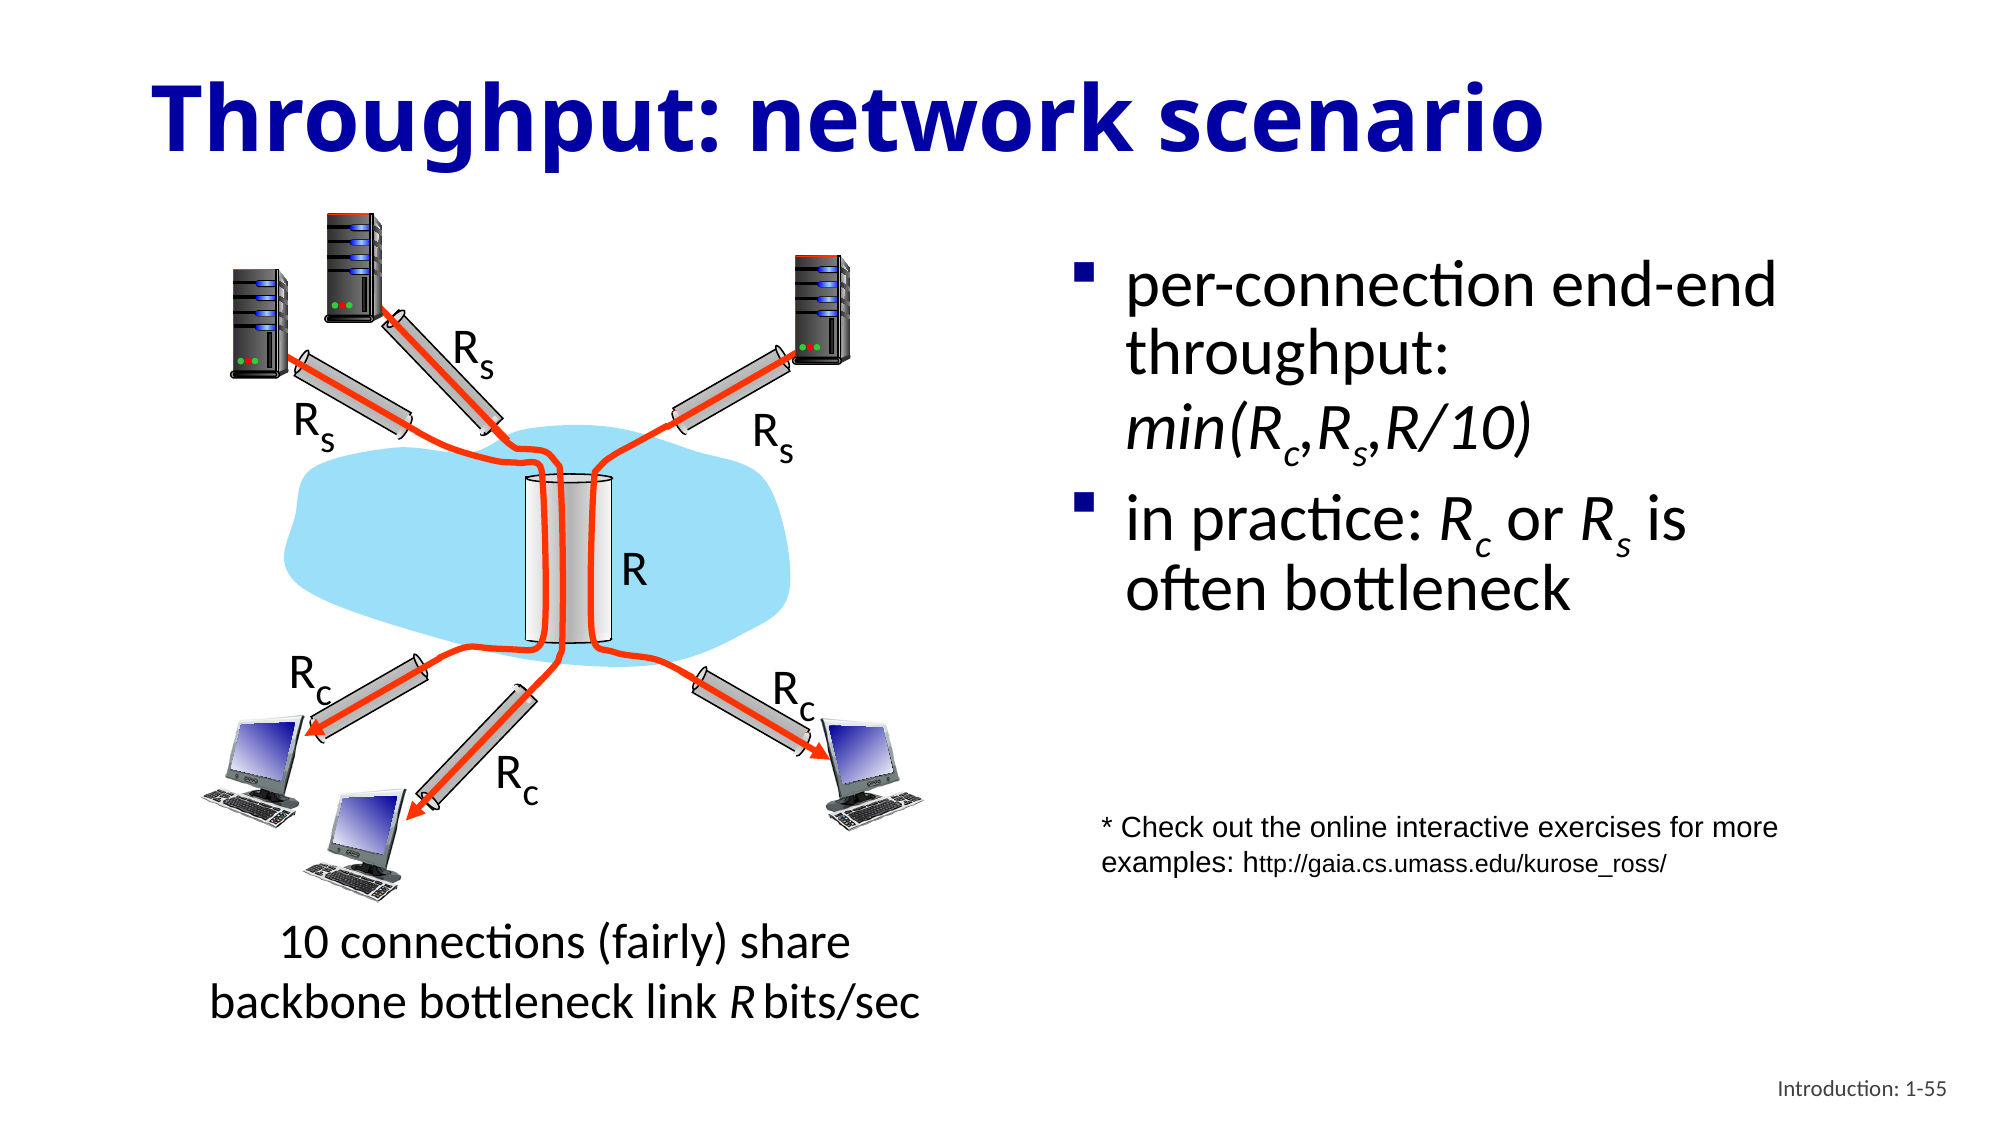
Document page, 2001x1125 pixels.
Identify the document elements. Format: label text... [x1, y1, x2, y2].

slide_number Introduction: 1-55 [1512, 1056, 1963, 1117]
title Throughput: network scenario [135, 47, 1861, 195]
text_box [1053, 244, 1826, 920]
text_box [174, 213, 955, 1038]
